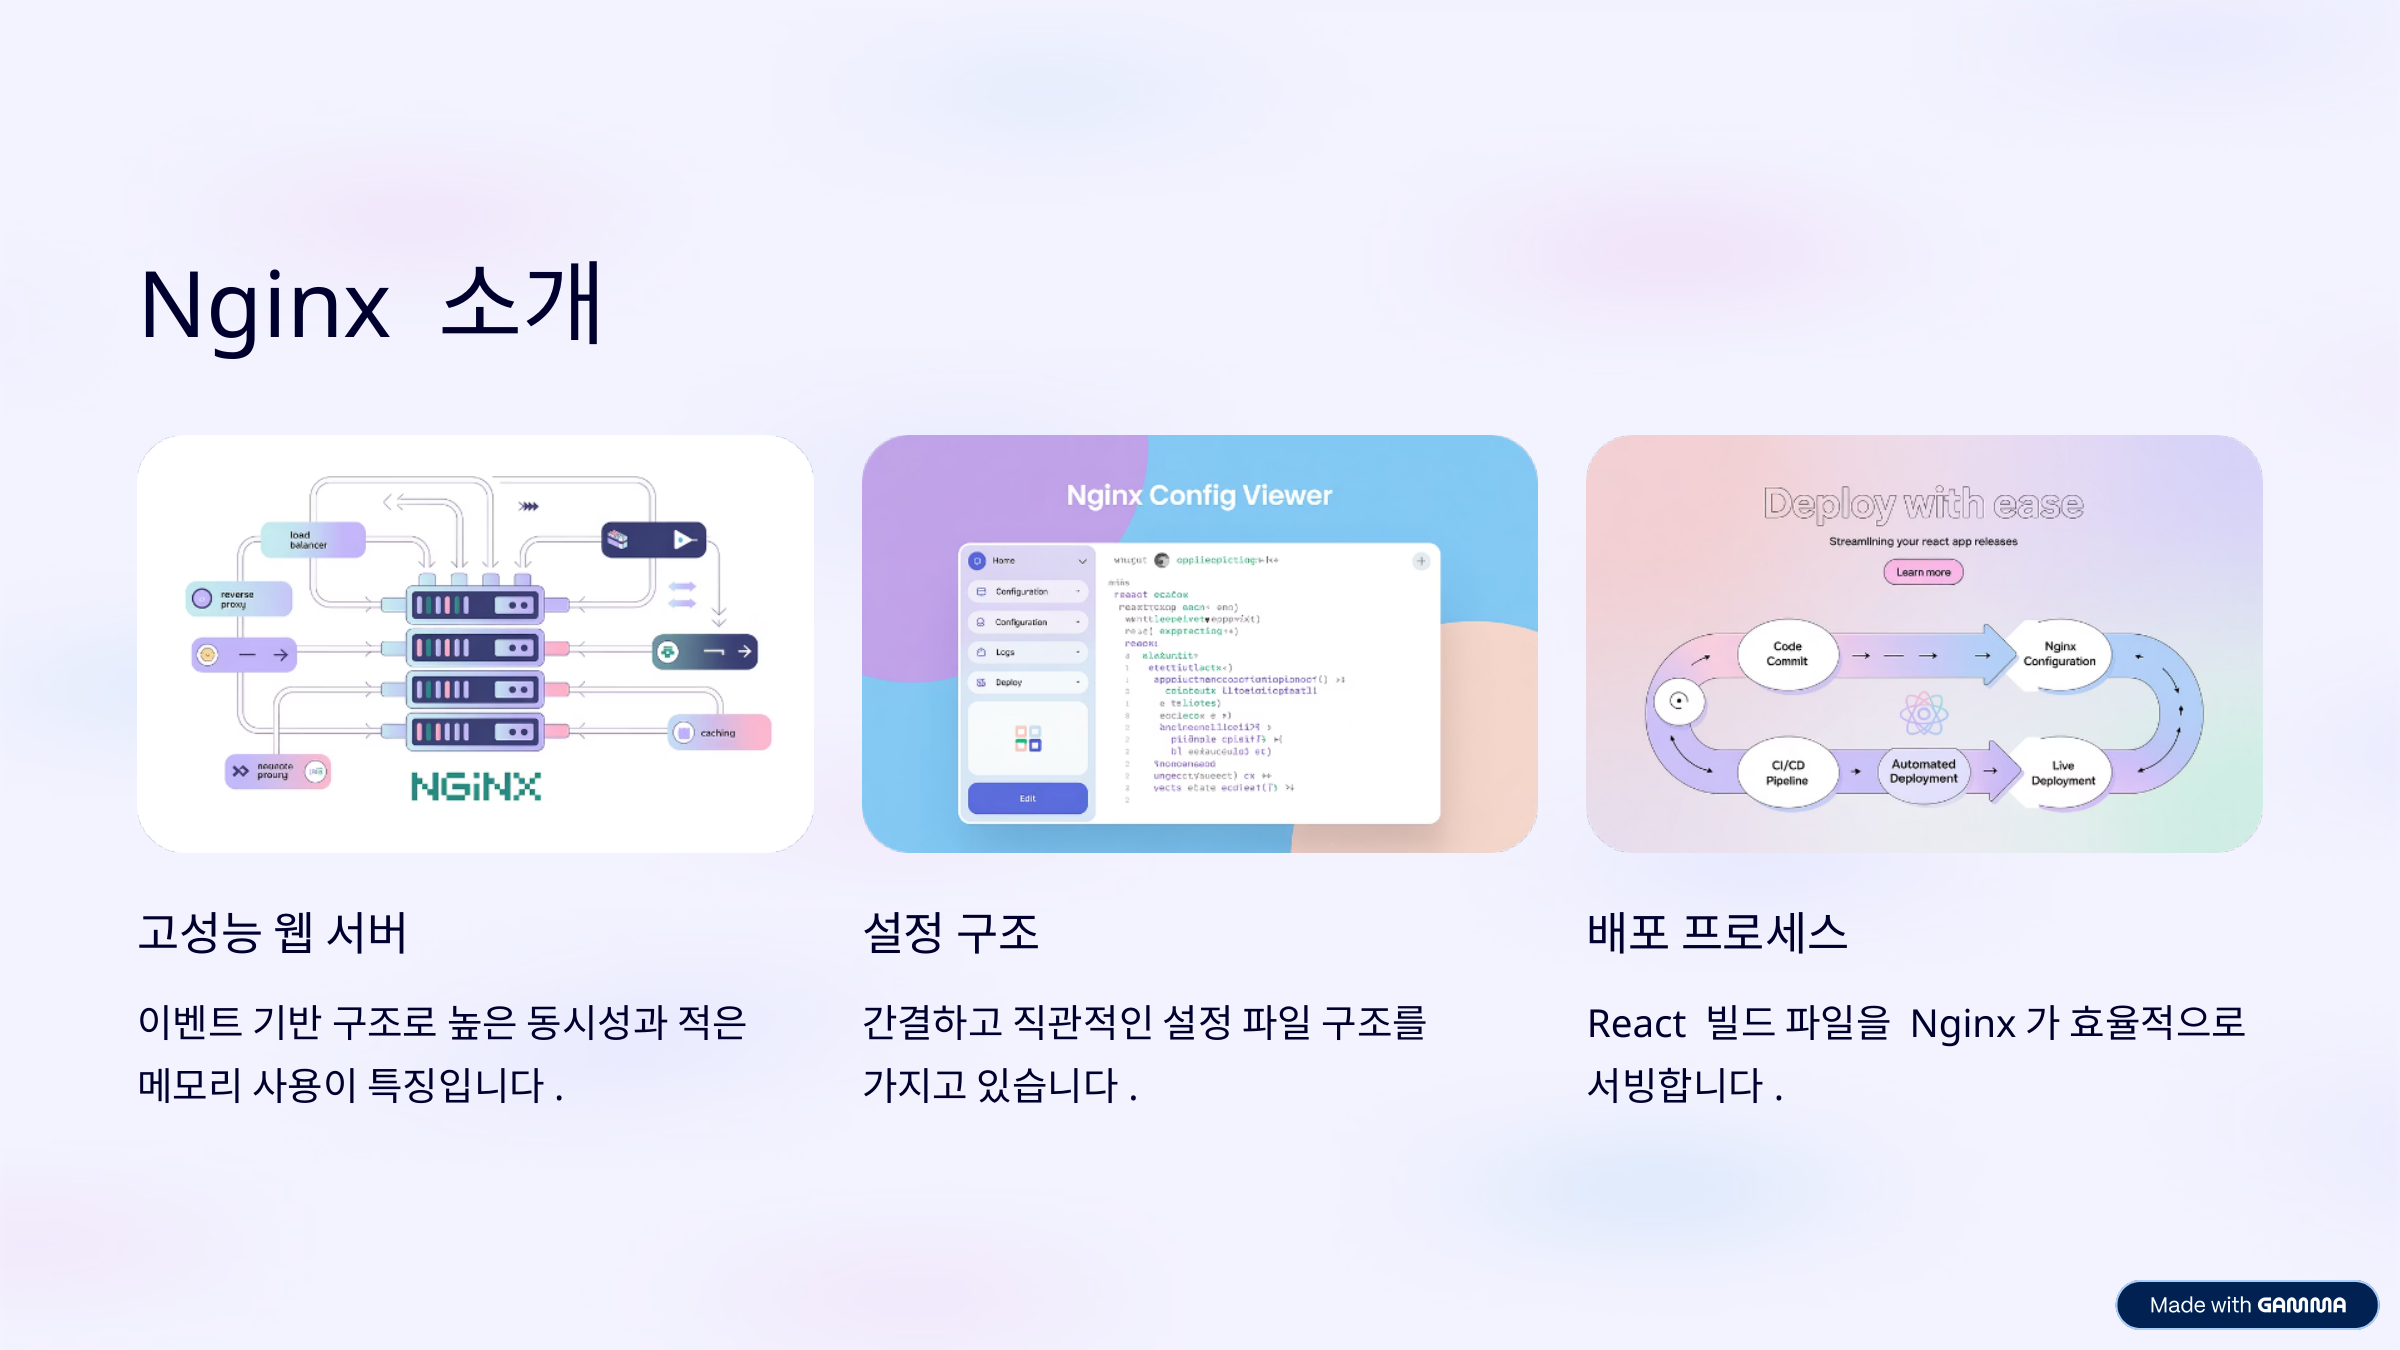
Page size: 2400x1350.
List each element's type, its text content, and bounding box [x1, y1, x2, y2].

text_box React 빌드 파일을 Nginx가 효율적으로 서빙합니다. [1586, 983, 2263, 1109]
text_box 고성능 웹 서버 [137, 901, 600, 960]
text_box 간결하고 직관적인 설정 파일 구조를 가지고 있습니다. [862, 983, 1538, 1109]
picture [137, 435, 814, 853]
picture [862, 435, 1538, 853]
picture [2106, 1271, 2389, 1339]
text_box 이벤트 기반 구조로 높은 동시성과 적은 메모리 사용이 특징입니다. [137, 983, 814, 1109]
text_box 배포 프로세스 [1586, 901, 2049, 960]
text_box Nginx 소개 [137, 241, 1062, 357]
text_box 설정 구조 [862, 901, 1325, 960]
picture [1586, 435, 2263, 853]
